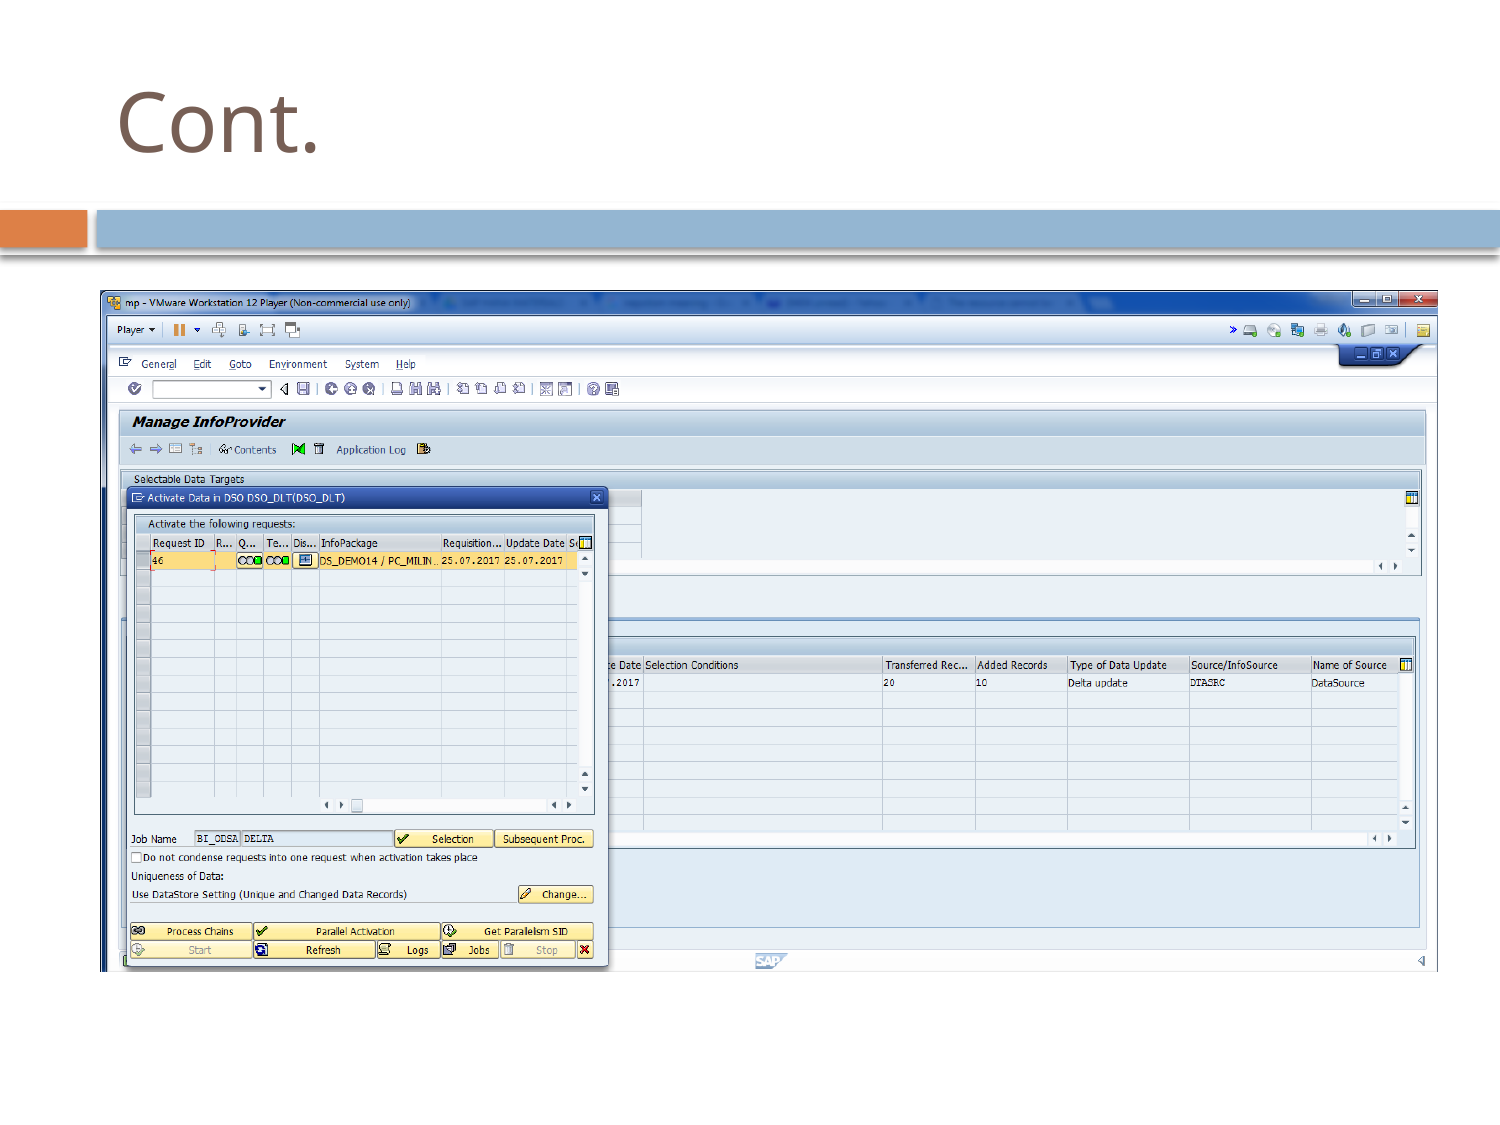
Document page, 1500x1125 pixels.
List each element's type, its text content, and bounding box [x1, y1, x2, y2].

title Cont. [100, 37, 1438, 200]
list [100, 290, 1439, 972]
